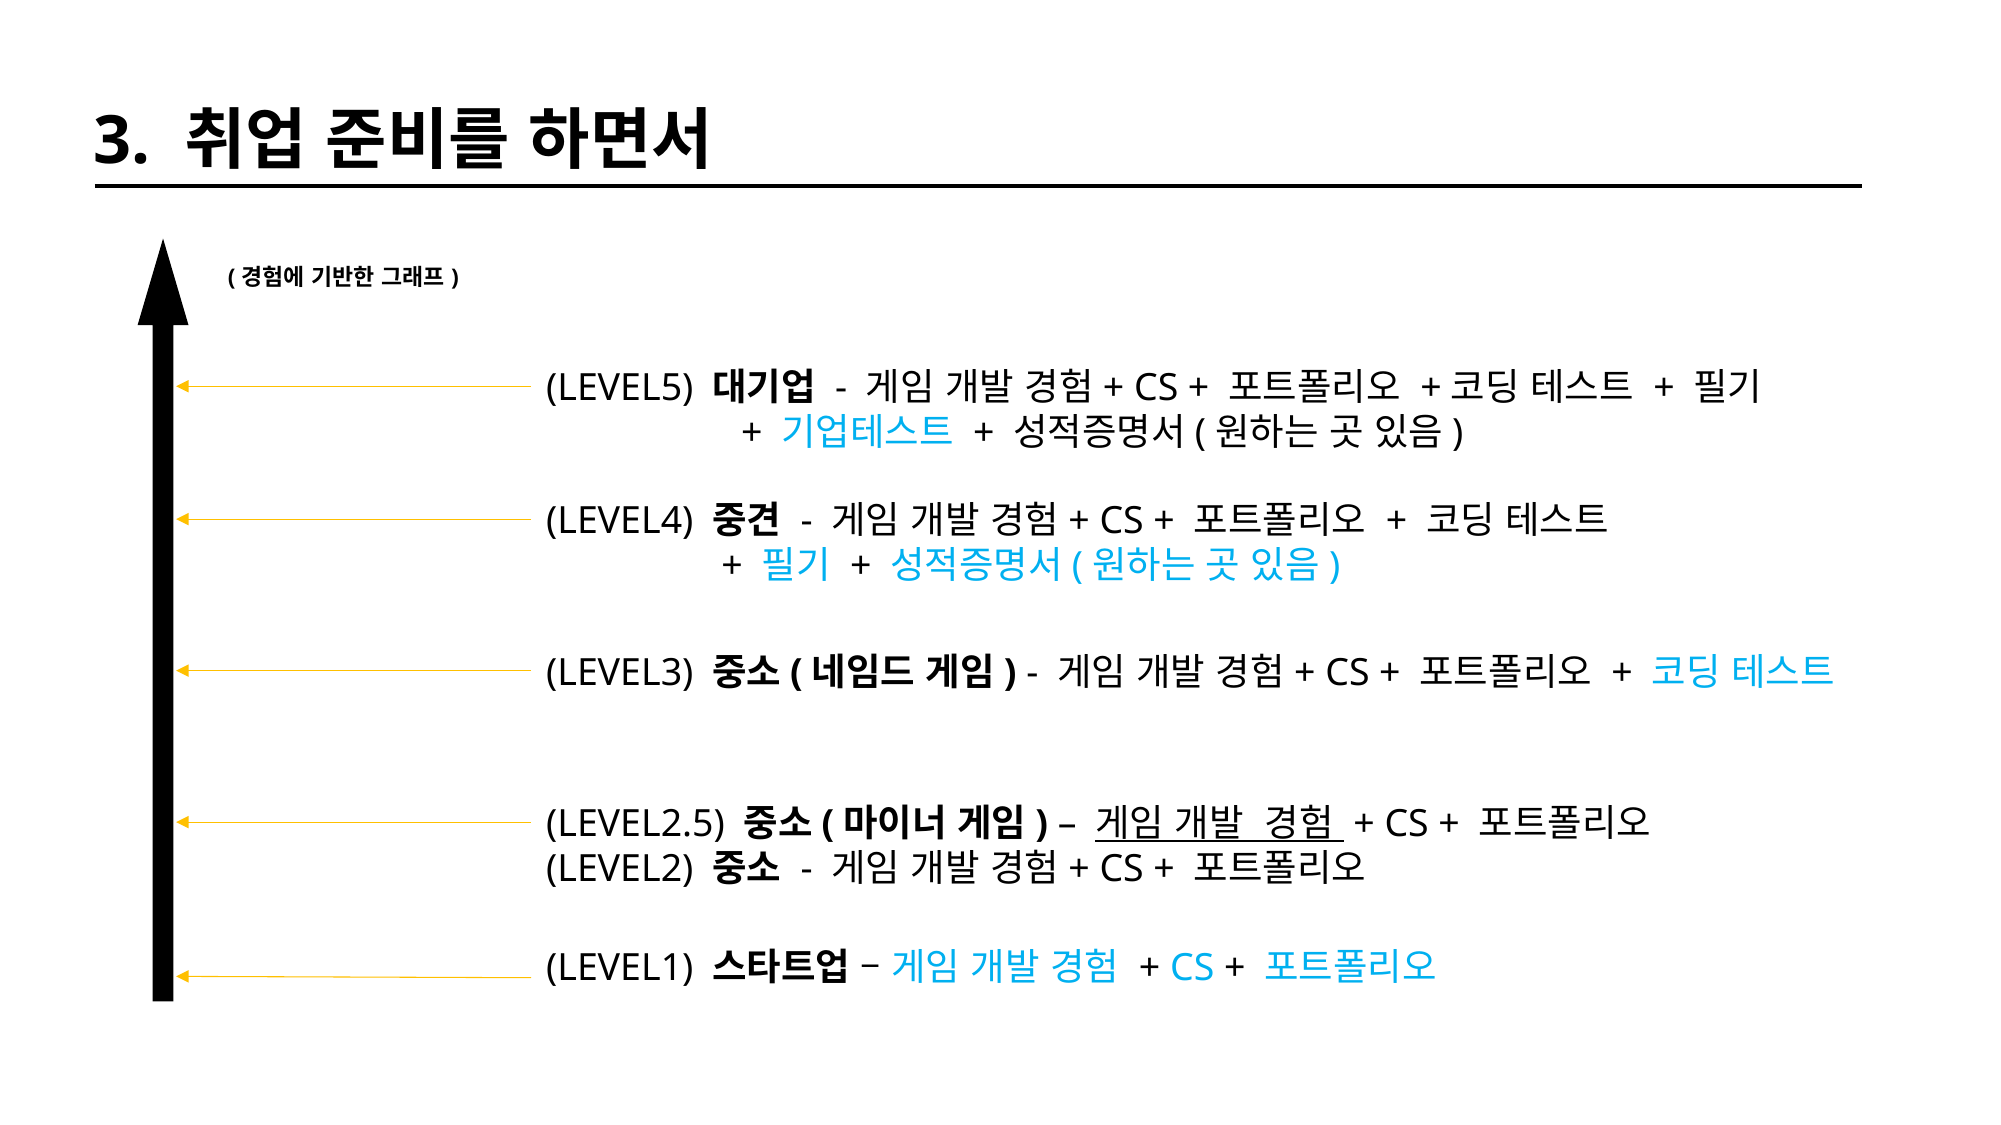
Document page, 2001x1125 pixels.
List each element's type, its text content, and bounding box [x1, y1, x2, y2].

text_box (LEVEL2.5) 중소(마이너 게임) – 게임 개발 경험 + CS + 포트폴리오 (LEVEL2) 중소 - 게임 개발 경험+ CS + 포트폴리오 [531, 791, 1701, 897]
text_box (LEVEL3) 중소(네임드 게임) - 게임 개발 경험+ CS + 포트폴리오 + 코딩 테스트 [531, 640, 1966, 700]
text_box (LEVEL5) 대기업 - 게임 개발 경험+ CS + 포트폴리오 +코딩 테스트 + 필기 + 기업테스트 + 성적증명서(원하는 곳 있음) [531, 355, 1966, 461]
text_box (LEVEL4) 중견 - 게임 개발 경험+ CS + 포트폴리오 + 코딩 테스트 + 필기 + 성적증명서(원하는 곳 있음) [531, 488, 1966, 594]
text_box (LEVEL1) 스타트업 – 게임 개발 경험 + CS + 포트폴리오 [531, 935, 1872, 996]
text_box [137, 238, 189, 1002]
text_box 3. 취업 준비를 하면서 [78, 90, 864, 185]
text_box (경험에 기반한 그래프) [213, 254, 679, 298]
